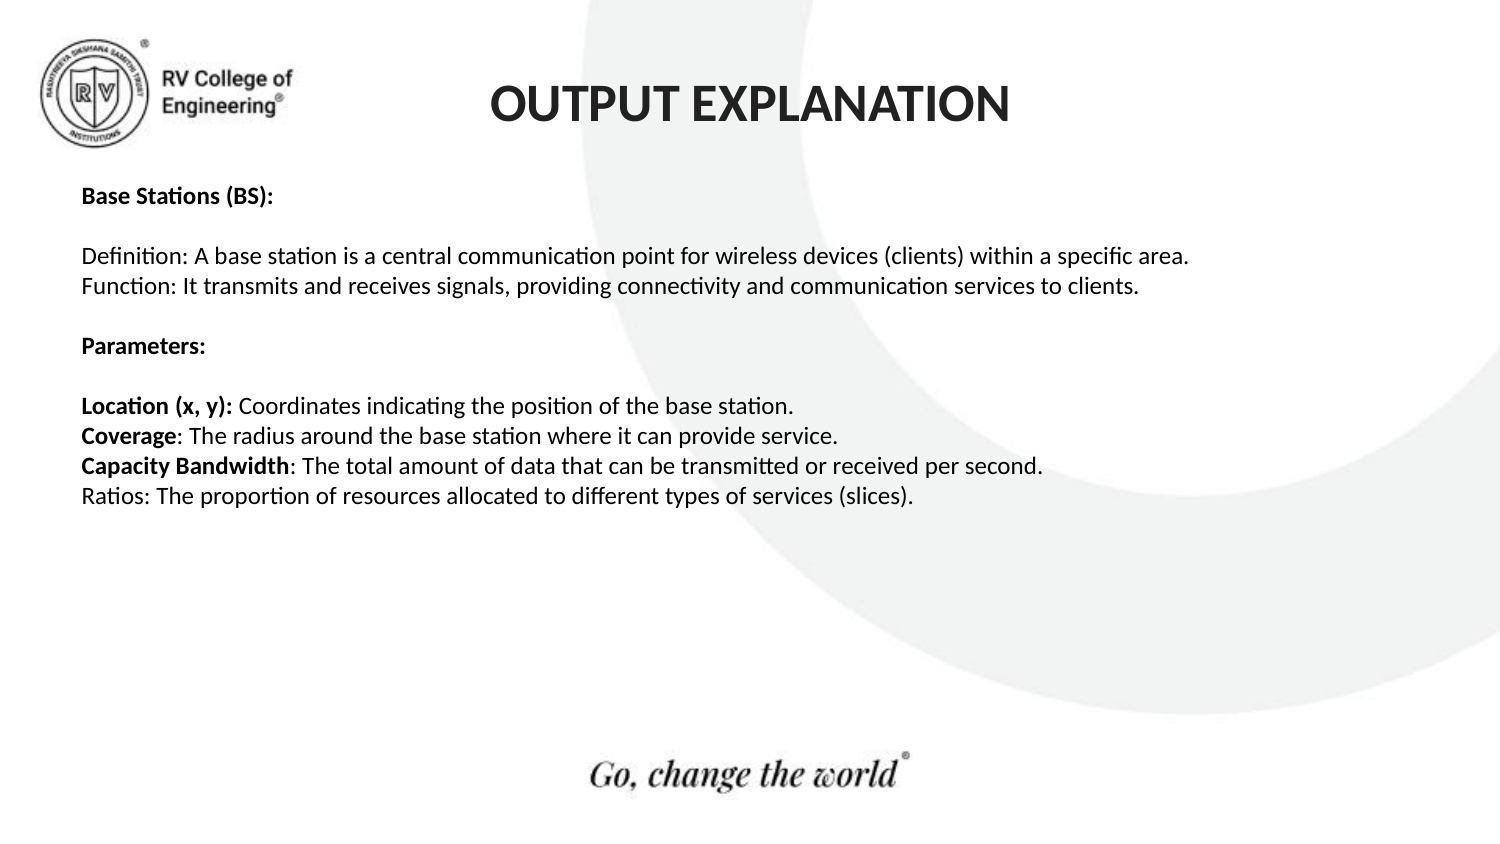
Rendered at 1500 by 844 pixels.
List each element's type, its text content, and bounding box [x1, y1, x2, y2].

text_box Base Stations (BS): Definition: A base station is a central communication point for wireless devices (clients) within a specific area. Function: It transmits and receives signals, providing connectivity and communication services to clients. Parameters: Location (x, y): Coordinates indicating the position of the base station. Coverage: The radius around the base station where it can provide service. Capacity Bandwidth: The total amount of data that can be transmitted or received per second. Ratios: The proportion of resources allocated to different types of services (slices). [79, 177, 1385, 599]
picture [0, 0, 1500, 844]
title OUTPUT EXPLANATION [307, 65, 1193, 209]
